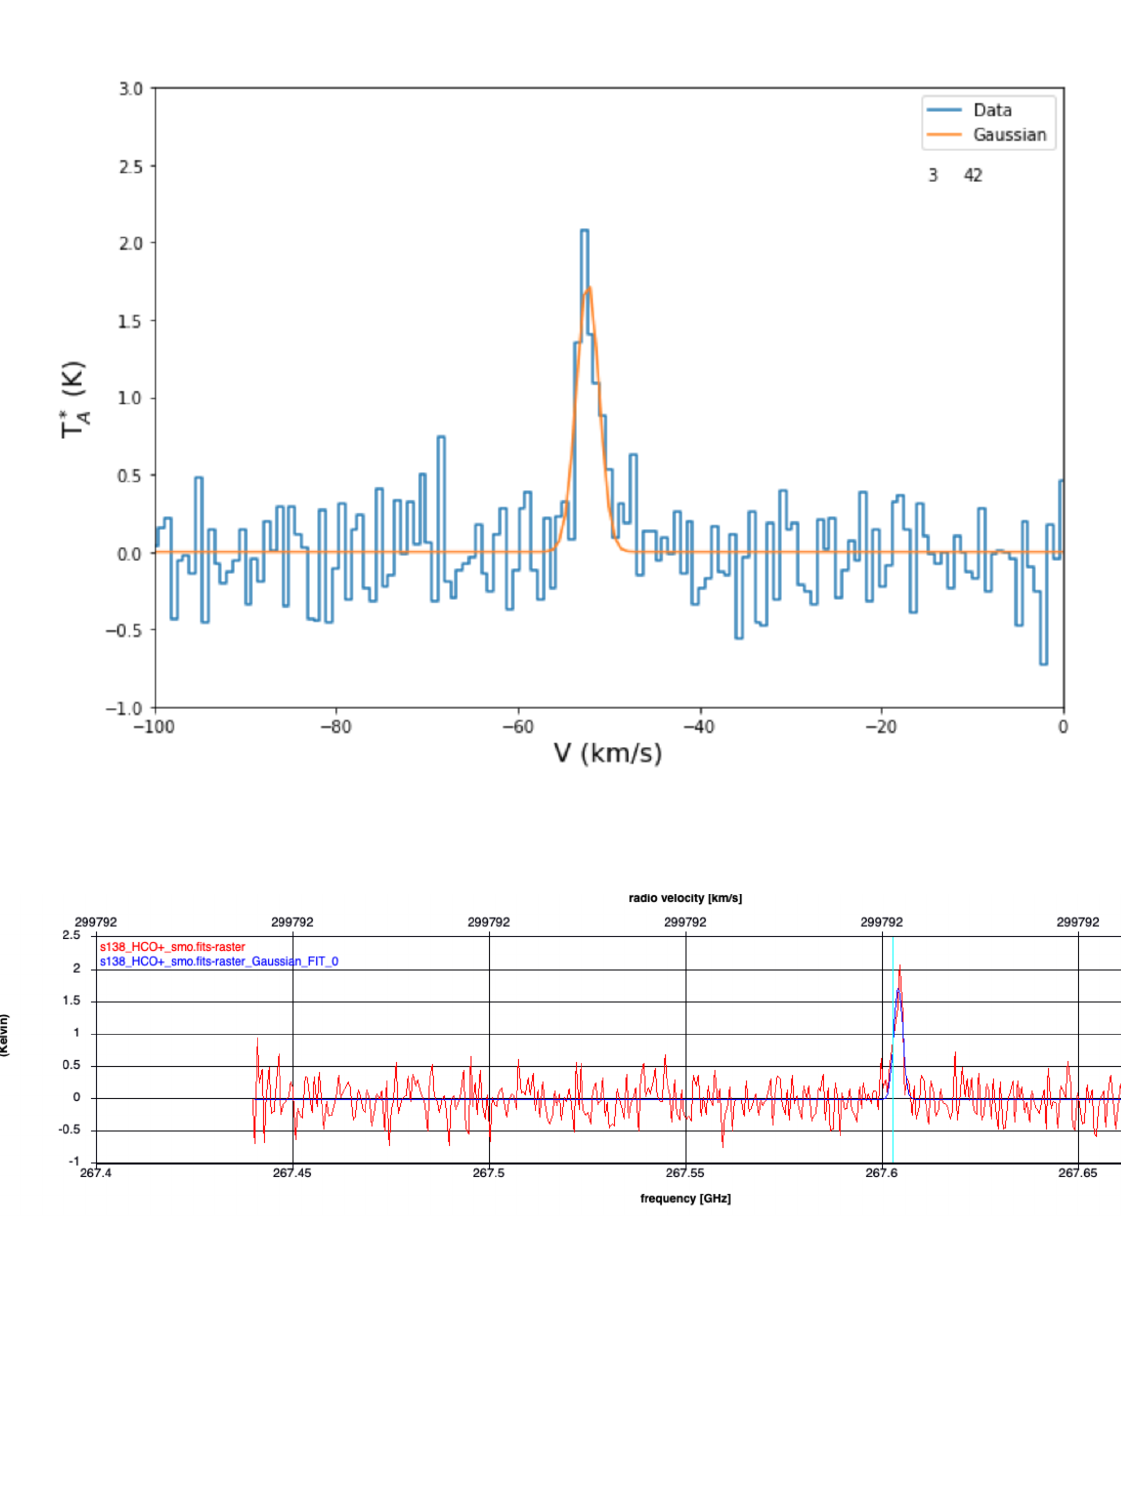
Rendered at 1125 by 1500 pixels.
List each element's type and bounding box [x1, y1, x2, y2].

picture [29, 59, 1097, 778]
picture [0, 894, 1121, 1216]
